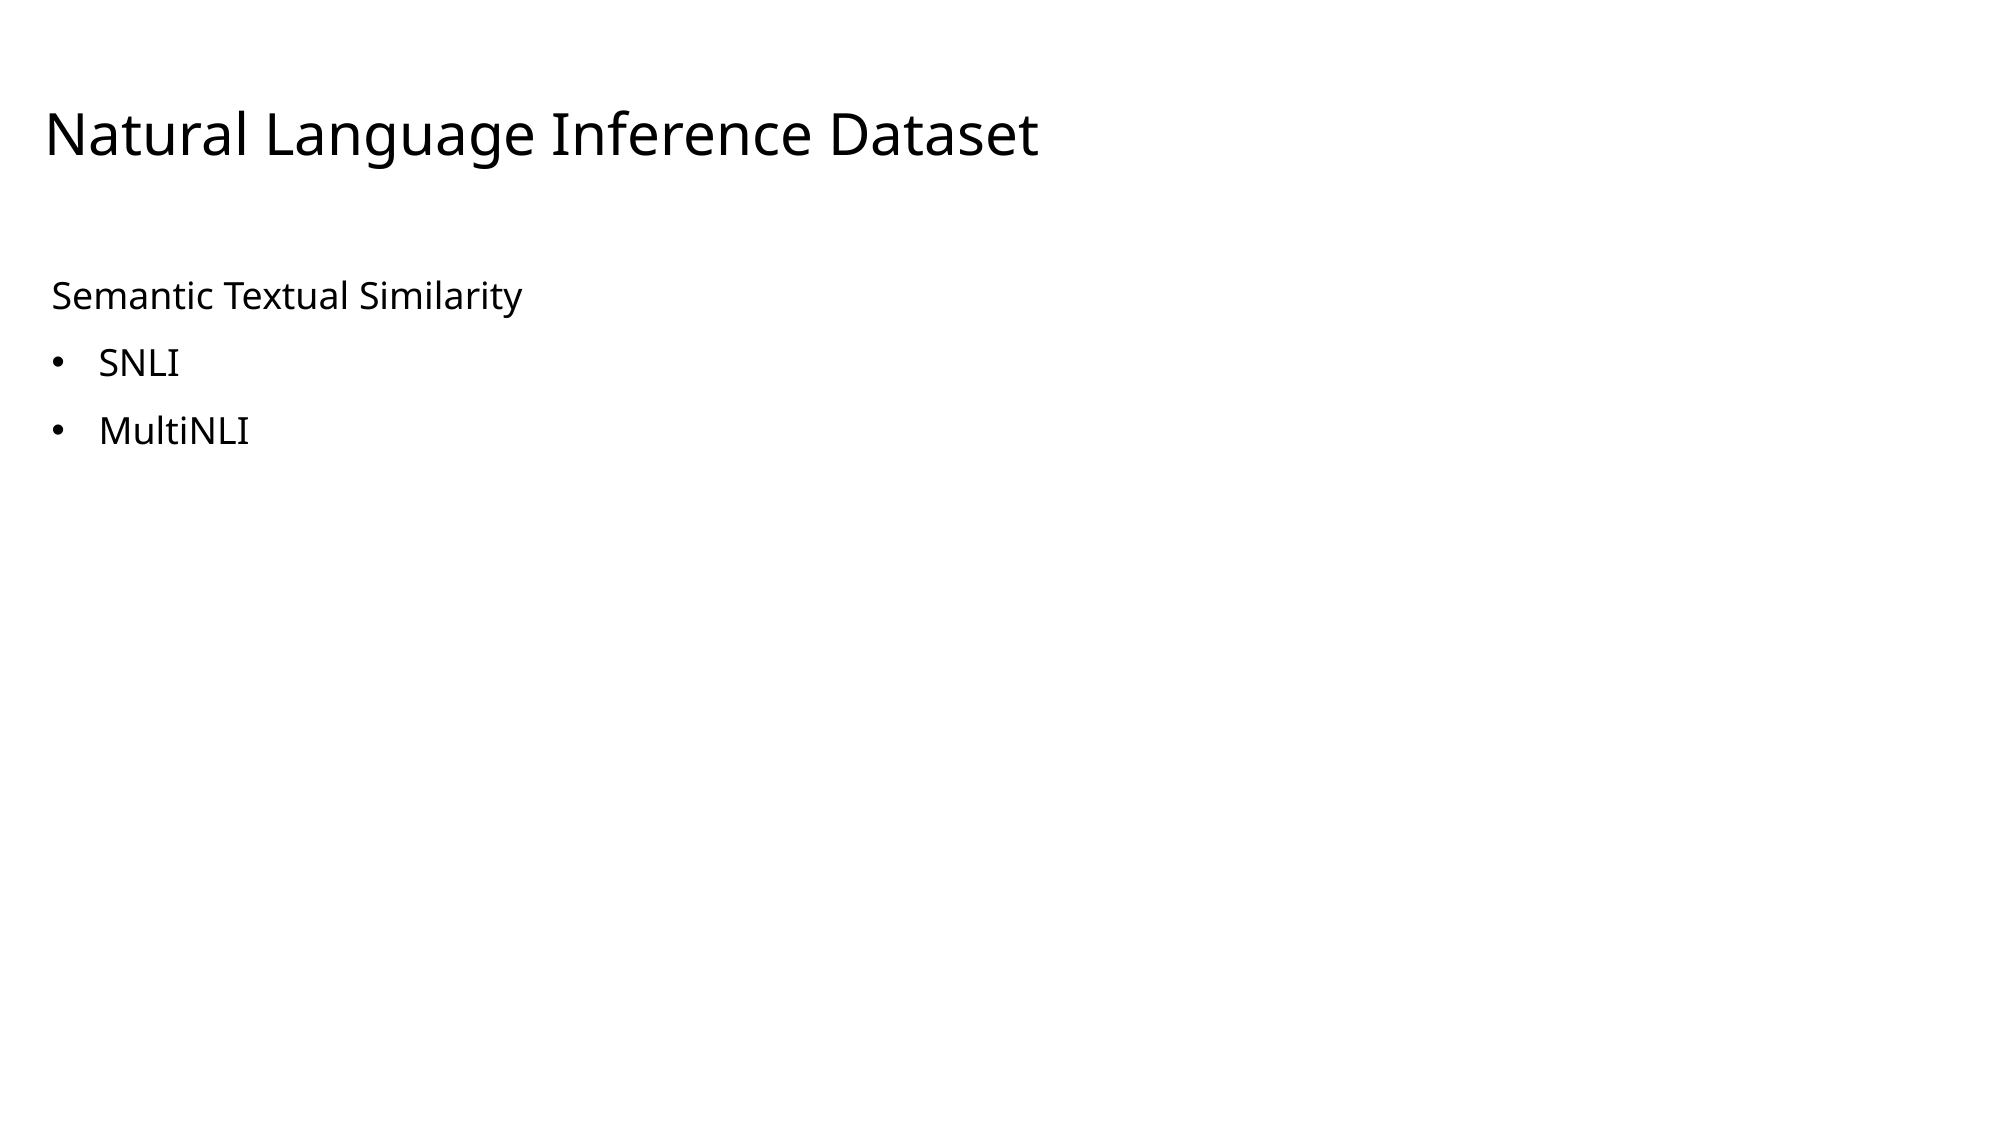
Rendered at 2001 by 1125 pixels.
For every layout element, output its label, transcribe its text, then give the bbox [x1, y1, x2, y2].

text_box Natural Language Inference Dataset [29, 89, 1054, 175]
text_box Semantic Textual Similarity SNLI MultiNLI [36, 241, 538, 459]
